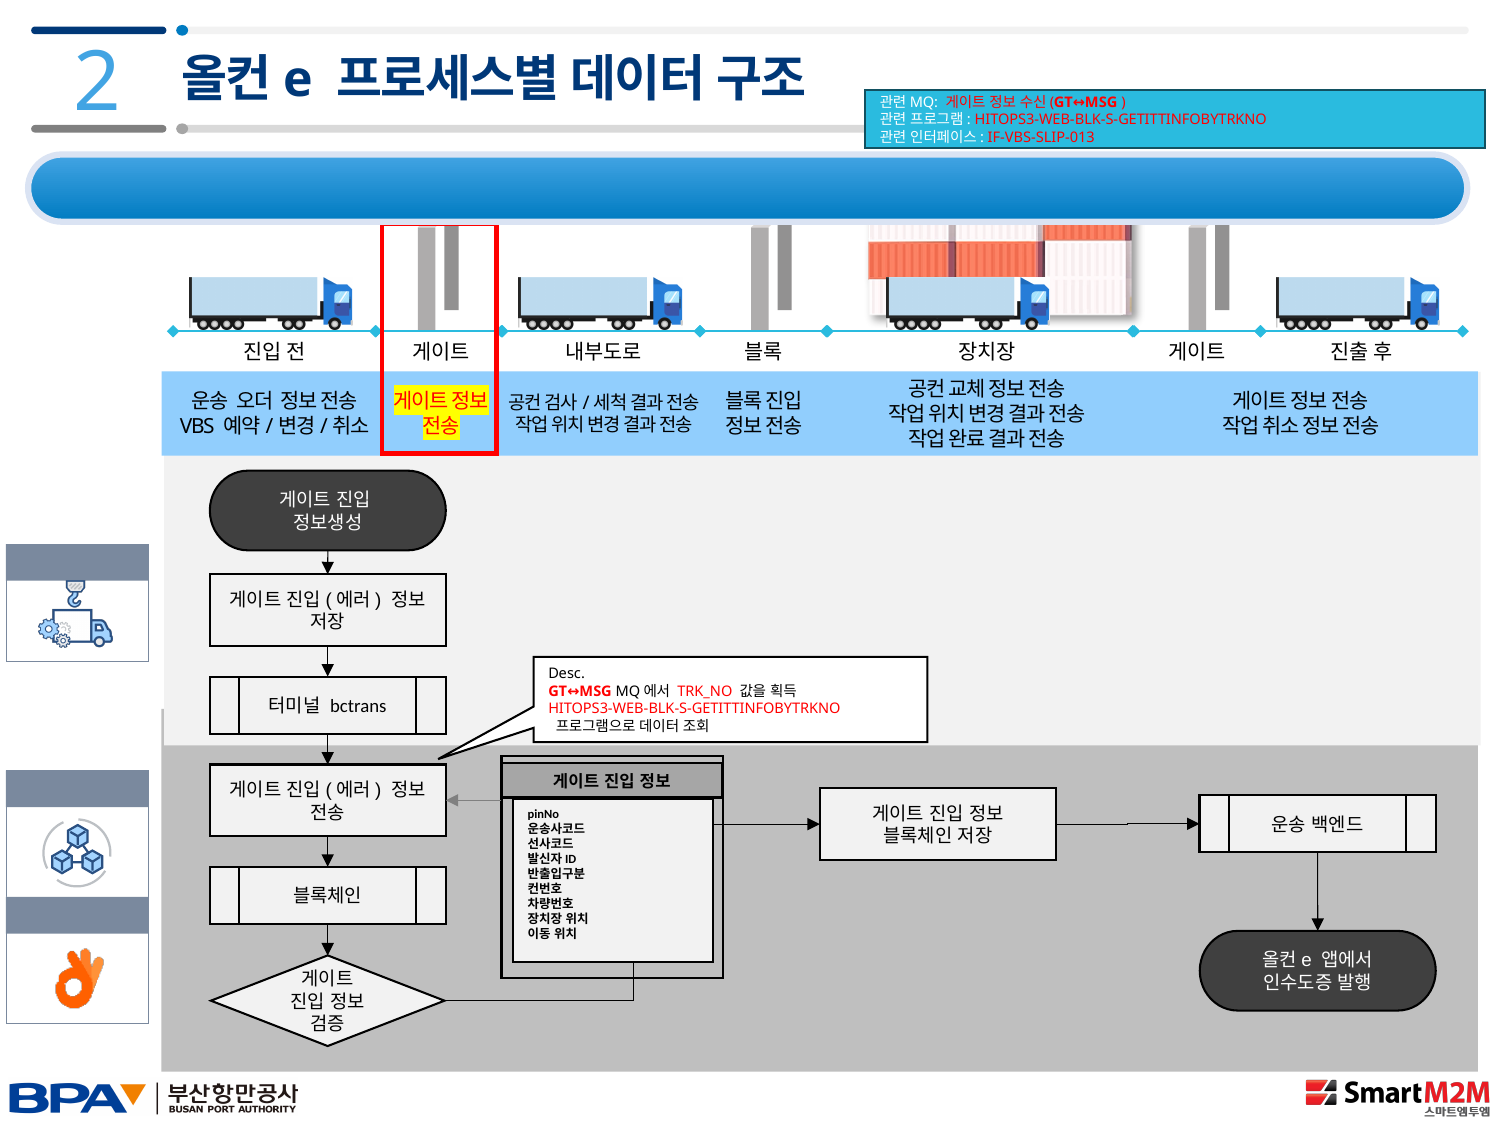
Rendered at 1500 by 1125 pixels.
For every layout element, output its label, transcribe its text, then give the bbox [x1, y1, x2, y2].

text_box 블록체인 [209, 866, 444, 925]
text_box 게이트 진입 정보 블록체인 저장 [819, 787, 1057, 861]
text_box 터미널 bctrans [209, 676, 447, 735]
text_box [381, 372, 497, 454]
text_box 관련MQ: 게이트 정보 수신(GT↔MSG ) 관련 프로그램: HITOPS3-WEB-BLK-S-GETITTINFOBYTRKNO 관련 인터페이스: IF-VBS-SLIP-013 [864, 89, 1486, 149]
text_box 올컨e 앱에서 인수도증 발행 [1198, 929, 1437, 1012]
text_box 운송 오더 정보 전송 VBS 예약/변경/취소 [179, 388, 370, 439]
picture [8, 1077, 298, 1116]
text_box [160, 708, 1479, 1073]
text_box 공컨 교체 정보 전송 작업 위치 변경 결과 전송 작업 완료 결과 전송 [888, 375, 1086, 451]
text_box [173, 203, 1463, 372]
picture [1303, 1077, 1492, 1119]
text_box 게이트 진입 정보 검증 [208, 954, 447, 1048]
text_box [5, 770, 149, 896]
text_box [5, 896, 149, 1024]
text_box 게이트 진입(에러) 정보 전송 [209, 763, 447, 837]
text_box 2 [73, 38, 122, 129]
text_box 공컨 검사/세척 결과 전송 작업 위치 변경 결과 전송 [508, 390, 700, 436]
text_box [501, 755, 724, 978]
text_box [163, 371, 1482, 746]
text_box 블록 진입 정보 전송 [725, 388, 803, 439]
text_box 게이트 진입(에러) 정보 저장 [209, 573, 447, 647]
text_box 게이트 진입 정보생성 [208, 469, 447, 552]
text_box 게이트 정보 전송 작업 취소 정보 전송 [1171, 388, 1430, 439]
text_box Desc. GT↔MSG MQ에서 TRK_NO 값을 획득 HITOPS3-WEB-BLK-S-GETITTINFOBYTRKNO 프로그램으로 데이터 조회 [437, 655, 929, 761]
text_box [444, 824, 820, 1001]
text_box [5, 543, 149, 661]
text_box 2.5 데이터 구조 및 프로세스 – 3-2) 게이트 진입 에러 결과 [27, 153, 1469, 223]
text_box [160, 370, 1479, 457]
text_box 올컨e 프로세스별 데이터 구조 [181, 53, 807, 108]
text_box 운송 백엔드 [1198, 794, 1437, 853]
